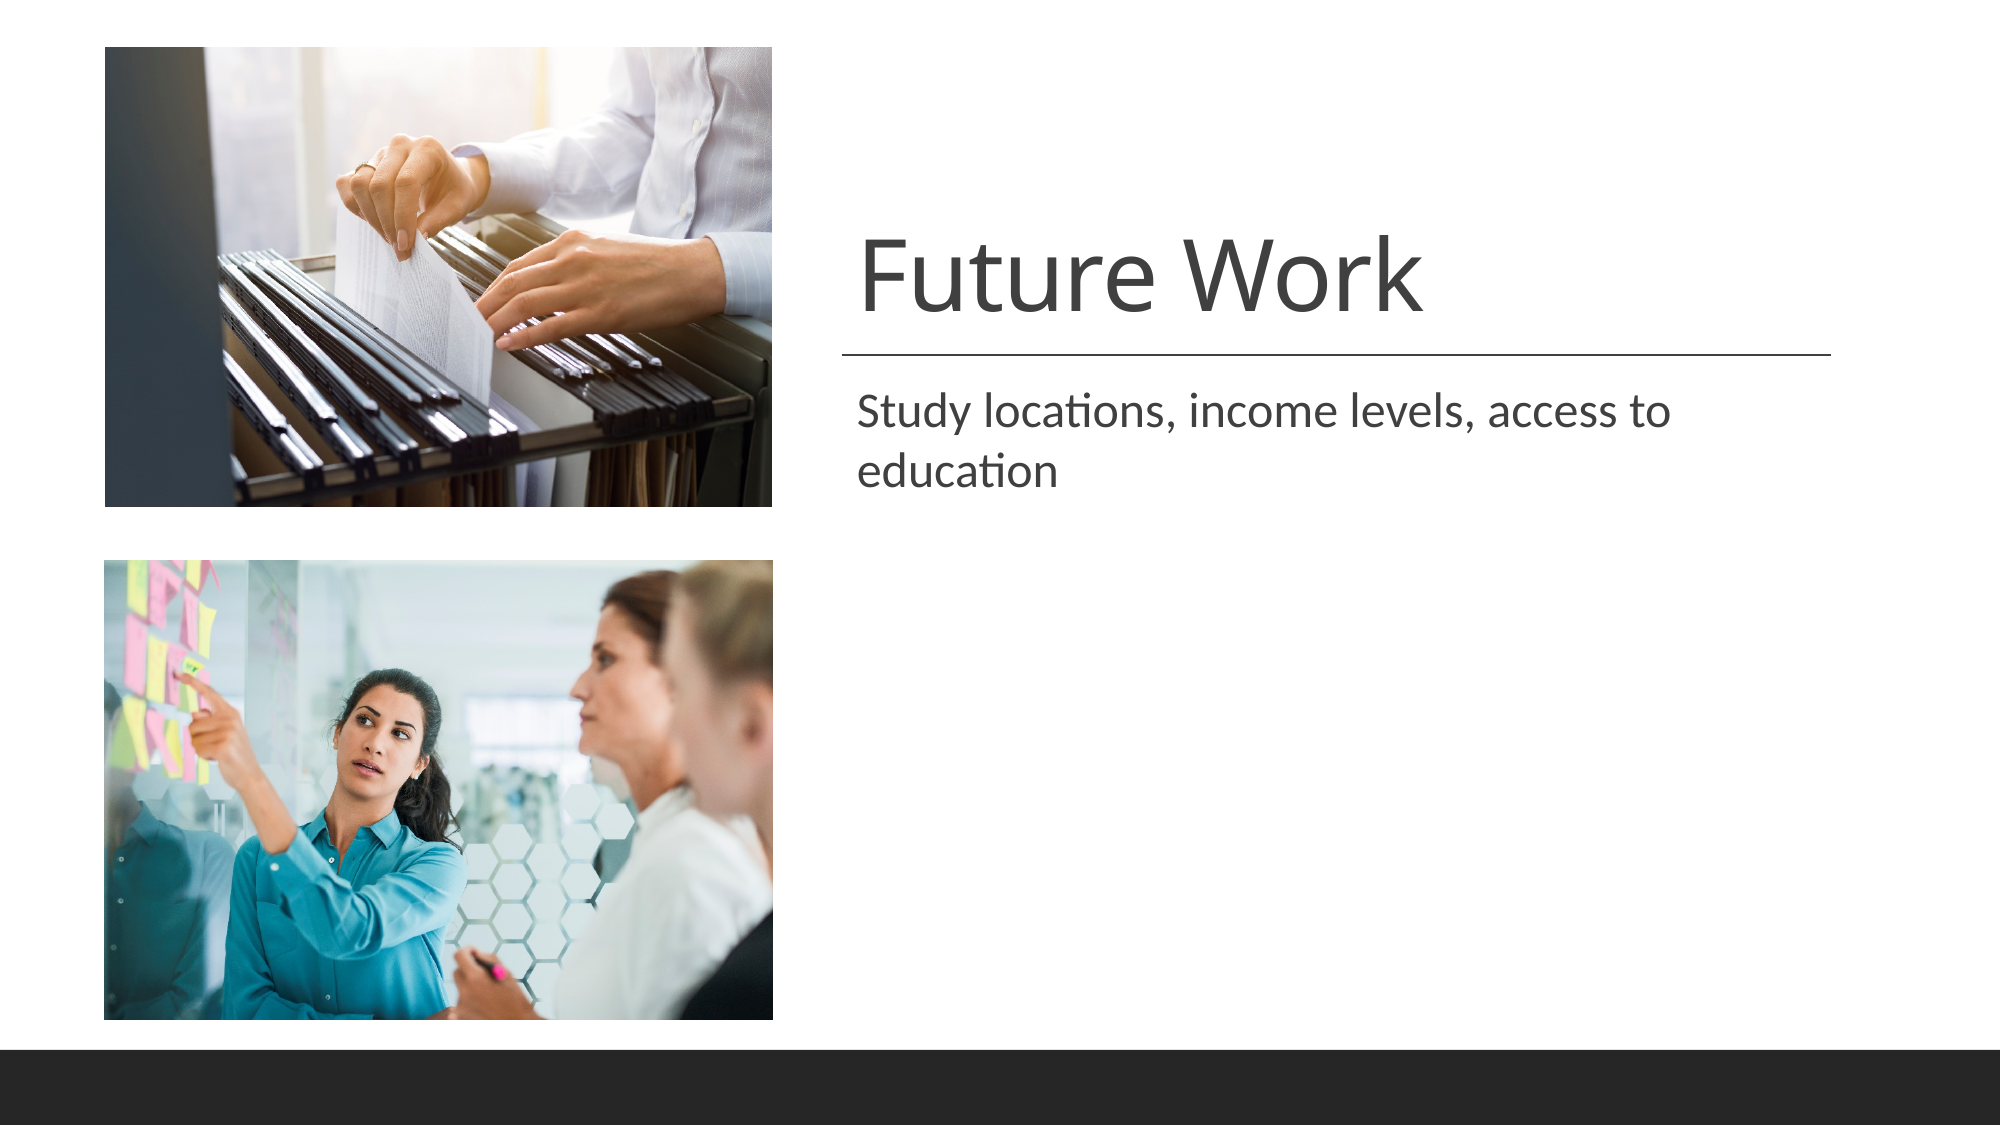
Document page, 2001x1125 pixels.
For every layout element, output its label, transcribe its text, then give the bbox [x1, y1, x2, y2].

title Future Work [841, 47, 1830, 341]
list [104, 46, 773, 507]
list Study locations, income levels, access to education [841, 370, 1830, 1020]
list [104, 559, 773, 1021]
